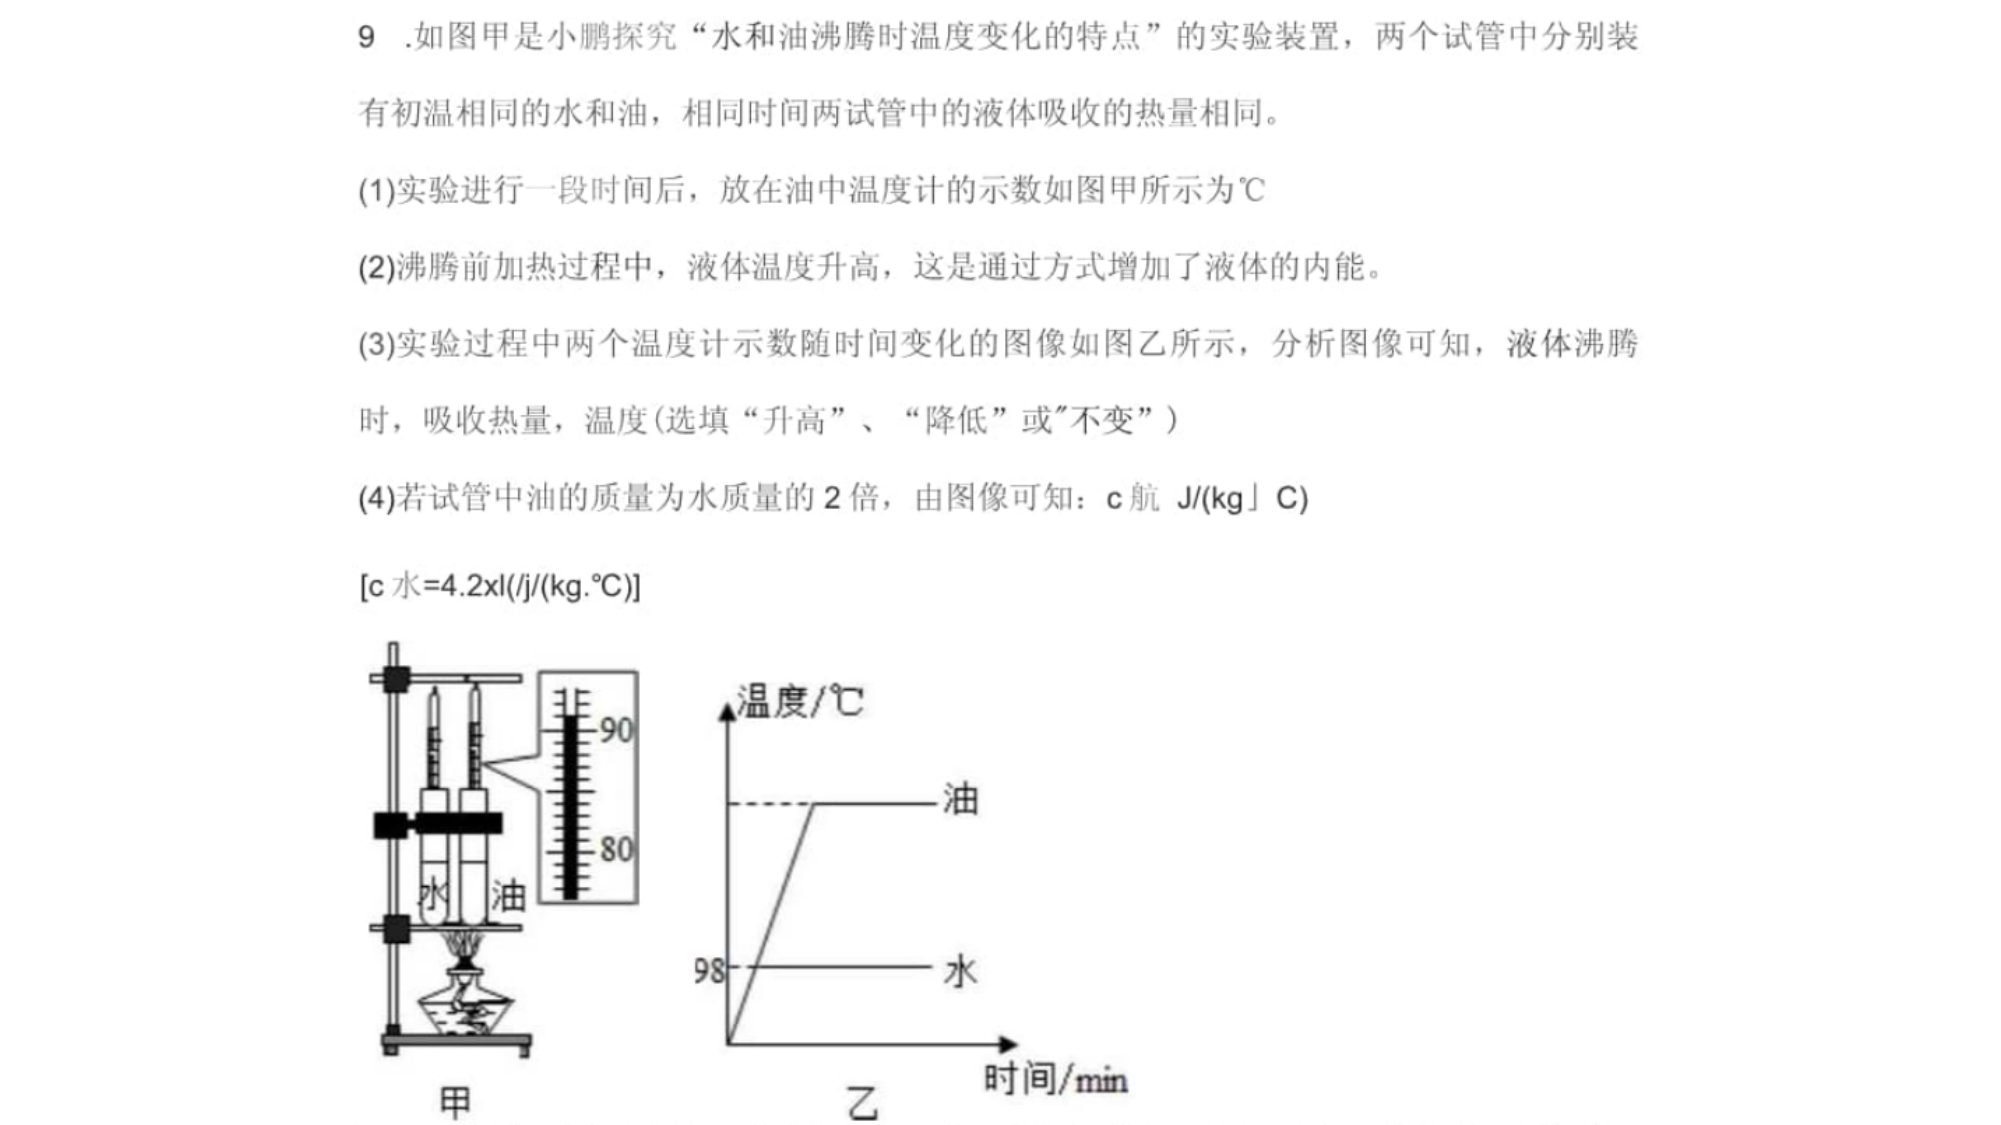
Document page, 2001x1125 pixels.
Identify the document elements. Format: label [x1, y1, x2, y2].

picture [331, 0, 1669, 1125]
